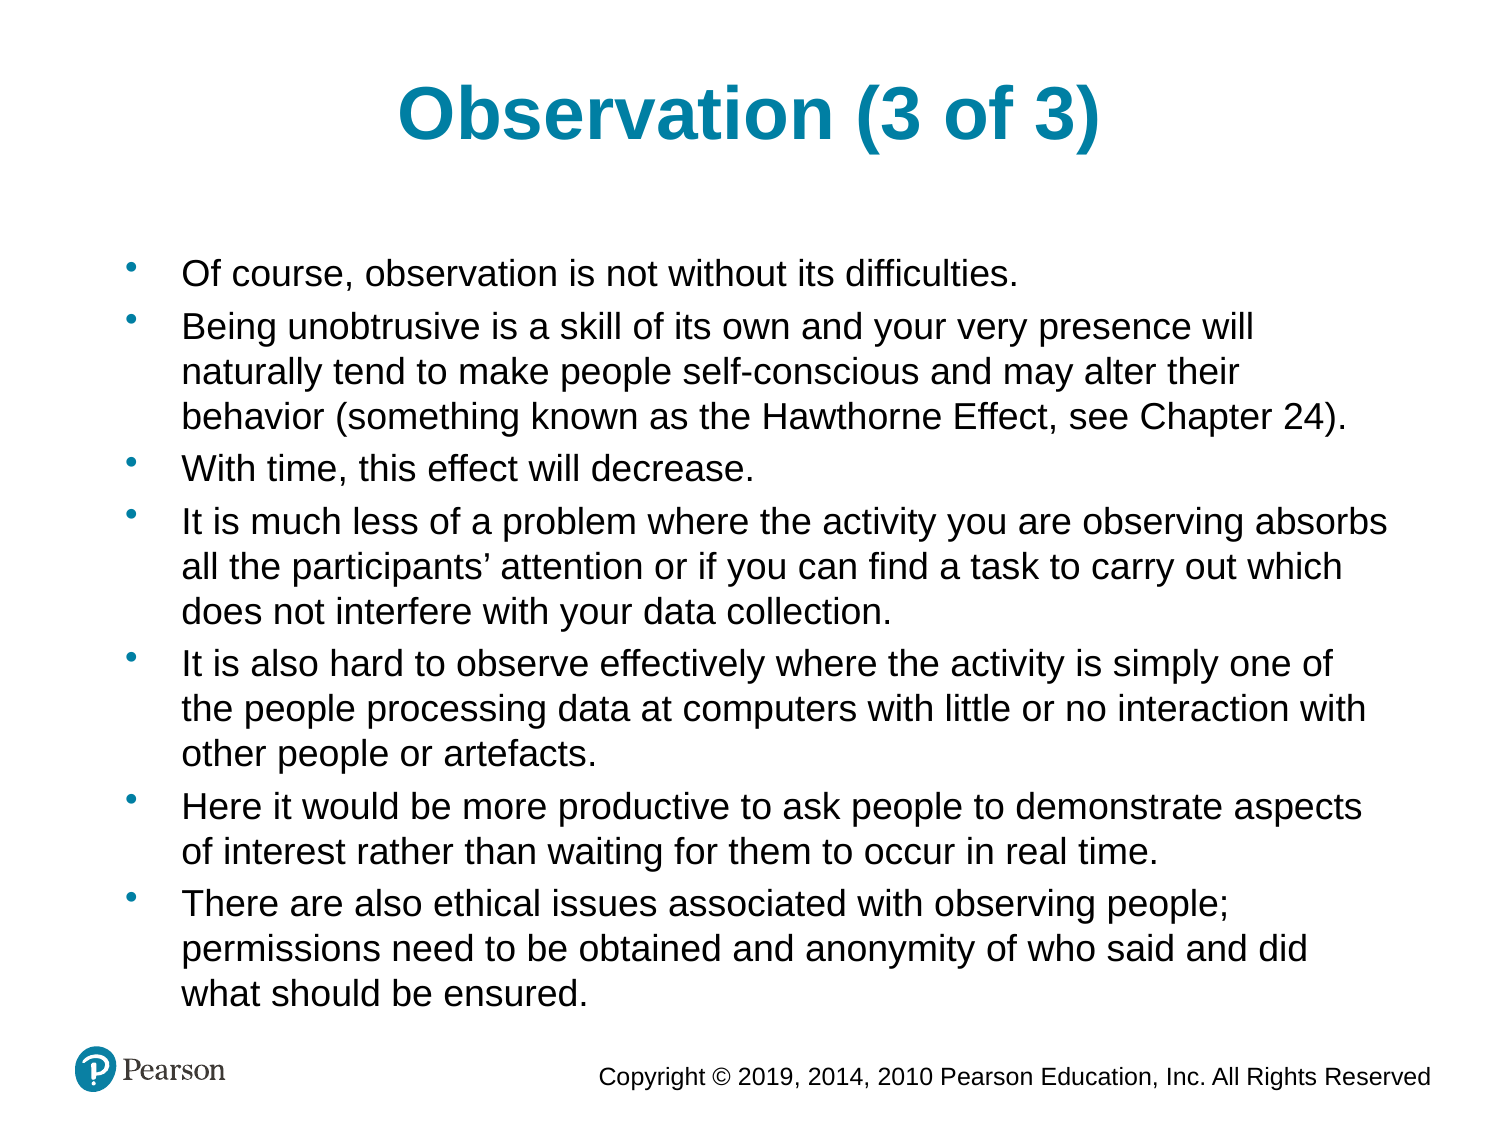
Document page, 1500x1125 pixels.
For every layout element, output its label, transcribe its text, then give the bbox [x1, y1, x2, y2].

title Observation (3 of 3) [103, 58, 1397, 160]
list Of course, observation is not without its difficulties. Being unobtrusive is a skill of its own and your very presence will naturally tend to make people self-conscious and may alter their behavior (something known as the Hawthorne Effect, see Chapter 24). With time, this effect will decrease. It is much less of a problem where the activity you are observing absorbs all the participants’ attention or if you can find a task to carry out which does not interfere with your data collection. It is also hard to observe effectively where the activity is simply one of the people processing data at computers with little or no interaction with other people or artefacts. Here it would be more productive to ask people to demonstrate aspects of interest rather than waiting for them to occur in real time. There are also ethical issues associated with observing people; permissions need to be obtained and anonymity of who said and did what should be ensured. [110, 241, 1404, 1024]
